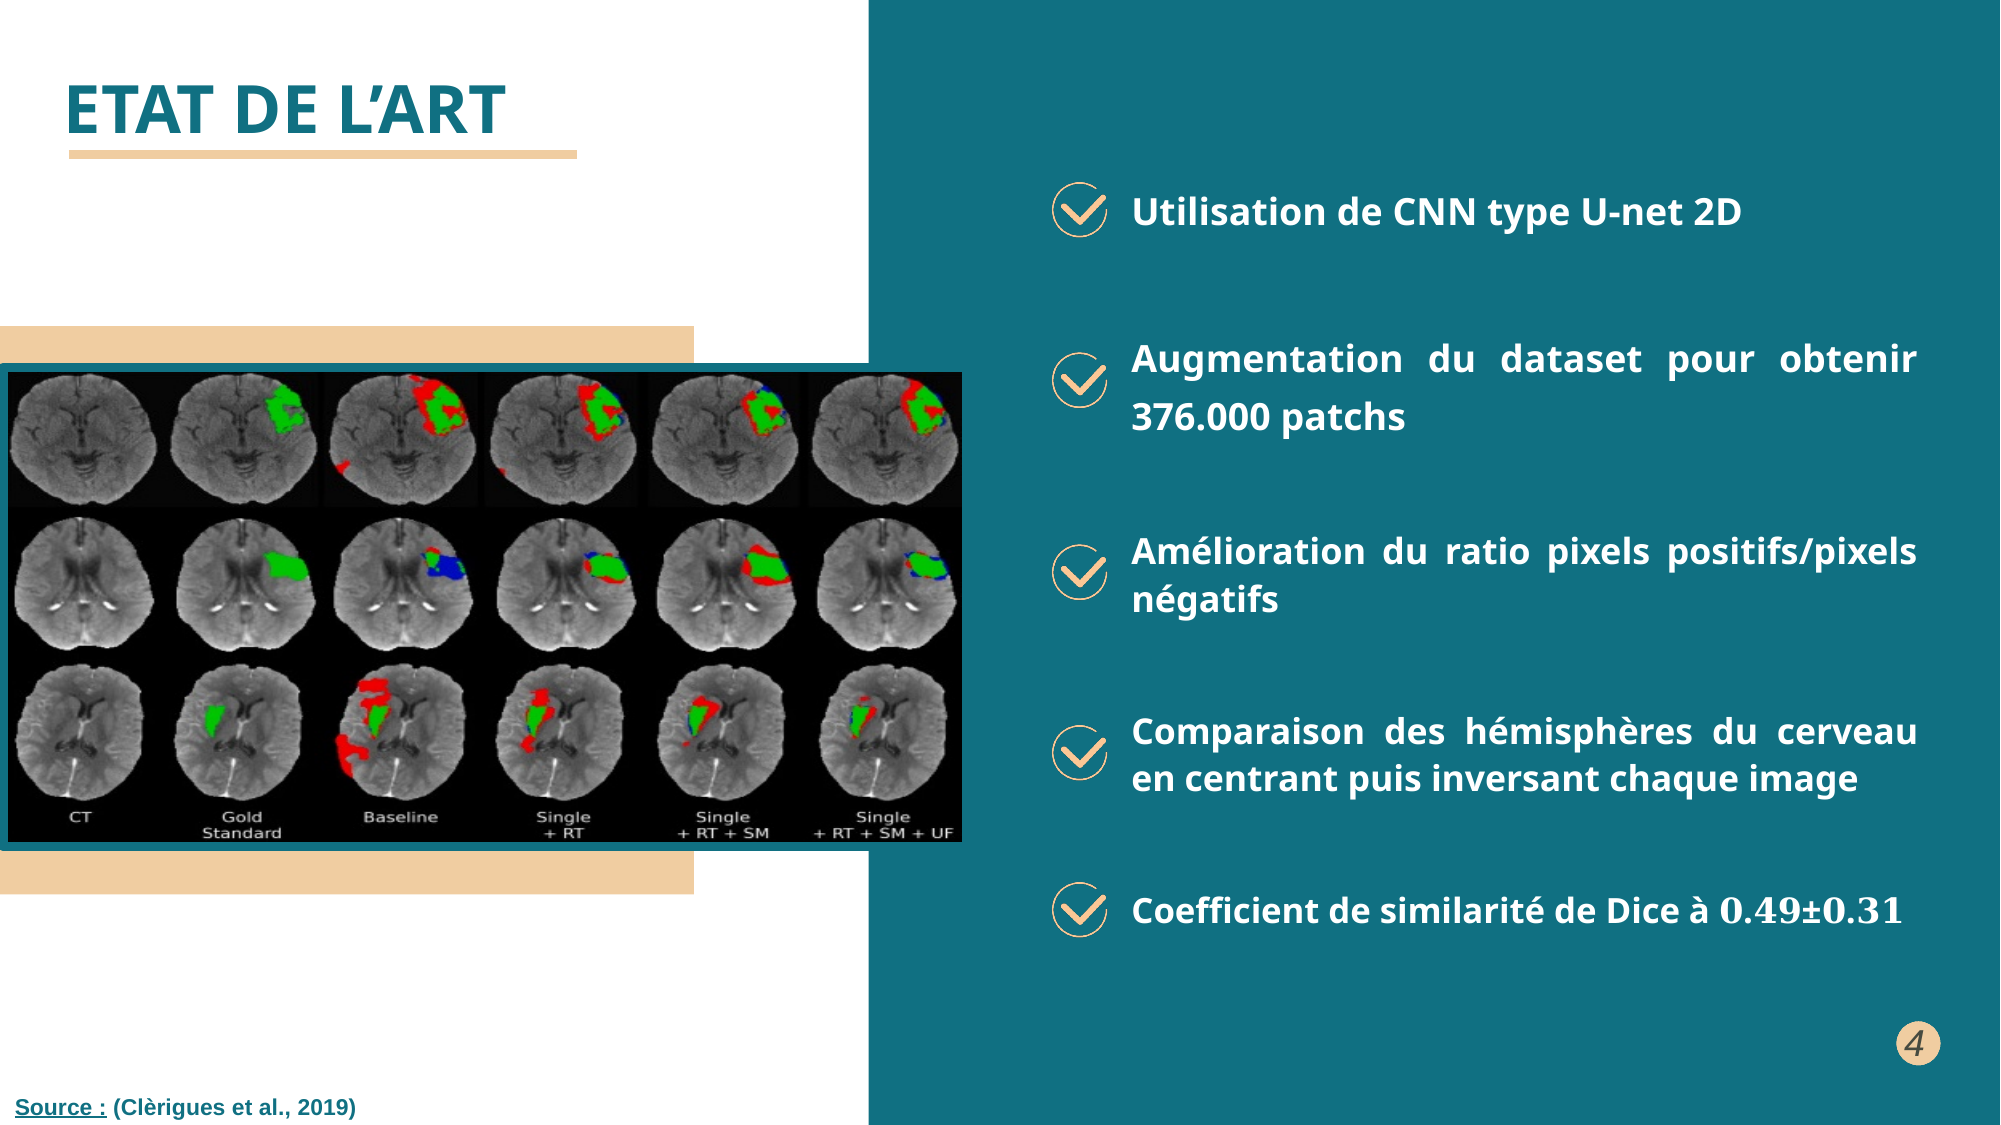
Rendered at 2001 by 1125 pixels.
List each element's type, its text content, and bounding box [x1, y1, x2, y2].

picture [7, 371, 962, 842]
picture [1031, 524, 1127, 620]
list Amélioration du ratio pixels positifs/pixels négatifs [1116, 516, 1934, 628]
picture [1031, 705, 1127, 800]
title ETAT DE L’ART [49, 0, 695, 156]
text_box [0, 851, 694, 895]
text_box 4 [1858, 999, 1940, 1084]
text_box [0, 326, 694, 363]
list Augmentation du dataset pour obtenir 376.000 patchs [1116, 313, 1934, 447]
list Utilisation de CNN type U-net 2D [1127, 175, 1934, 245]
picture [1031, 862, 1127, 957]
picture [1031, 162, 1127, 257]
text_box Coefficient de similarité de Dice à 𝟎.𝟒𝟗±𝟎.𝟑𝟏 [1127, 877, 1934, 943]
text_box Comparaison des hémisphères du cerveau en centrant puis inversant chaque image [1116, 697, 1934, 808]
text_box Source : (Clèrigues et al., 2019) [0, 1079, 506, 1125]
picture [1031, 332, 1127, 428]
